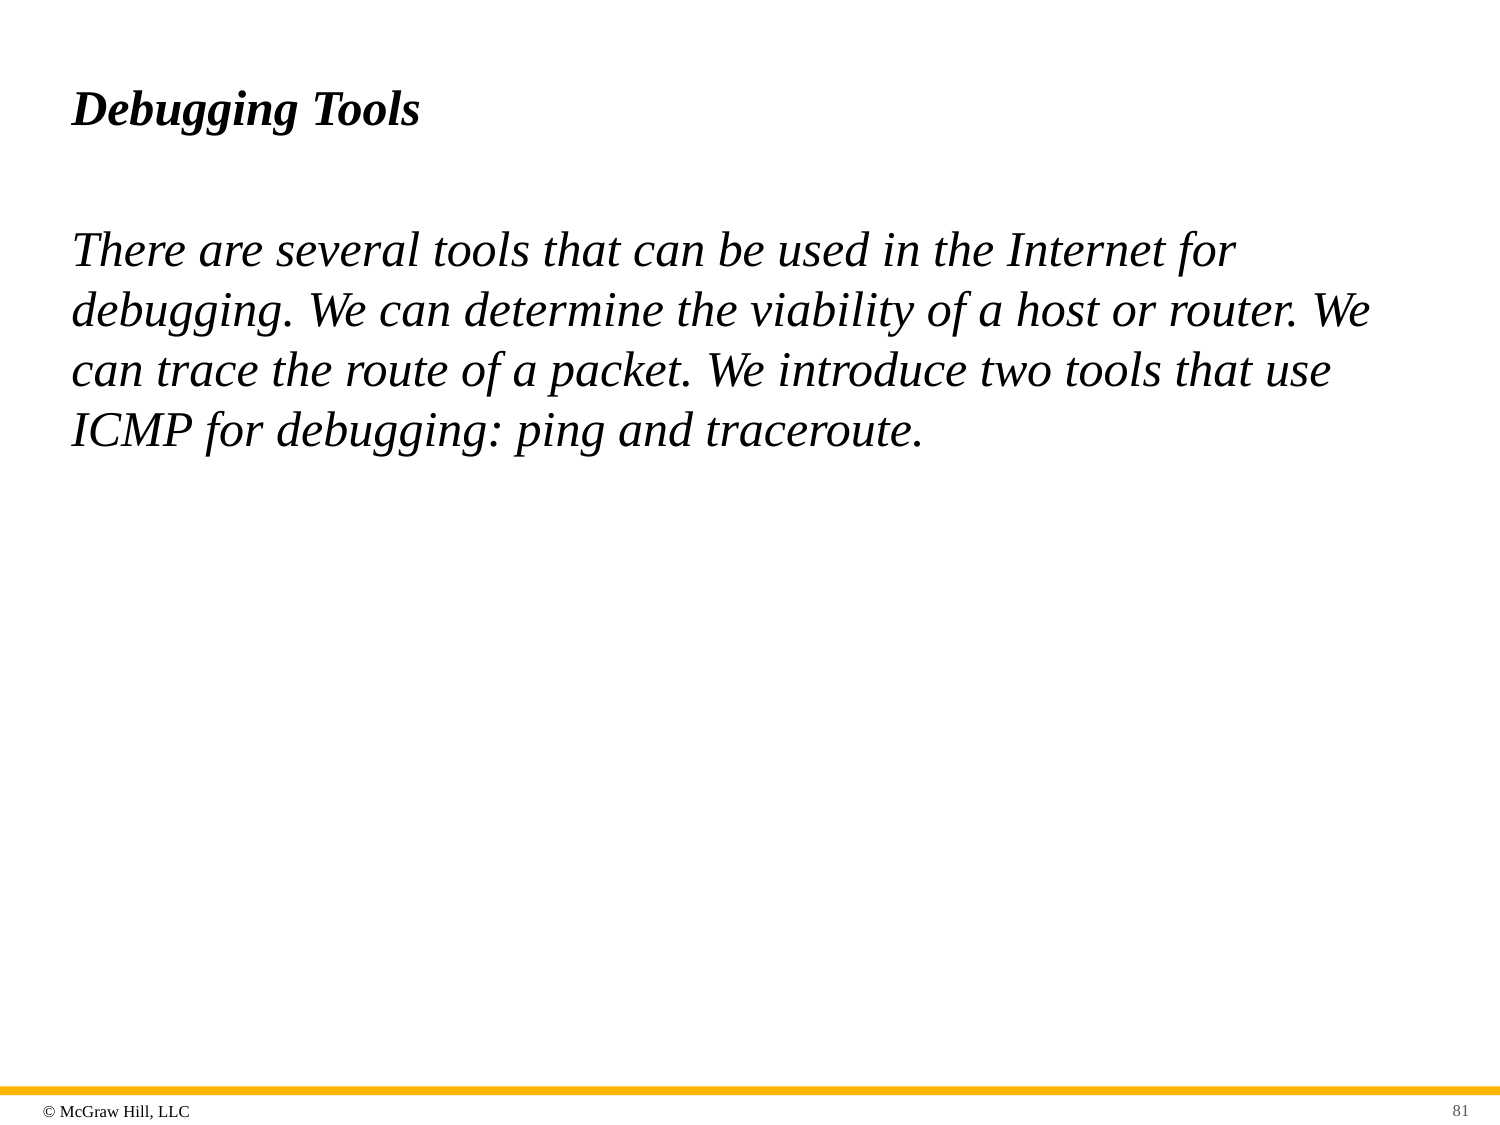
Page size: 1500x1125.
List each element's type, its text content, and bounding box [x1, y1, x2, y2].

slide_number 81 [1418, 1096, 1477, 1123]
title Debugging Tools [56, 50, 1444, 162]
list There are several tools that can be used in the Internet for debugging. We can determine the viability of a host or router. We can trace the route of a packet. We introduce two tools that use ICMP for debugging: ping and traceroute. [56, 209, 1444, 1043]
